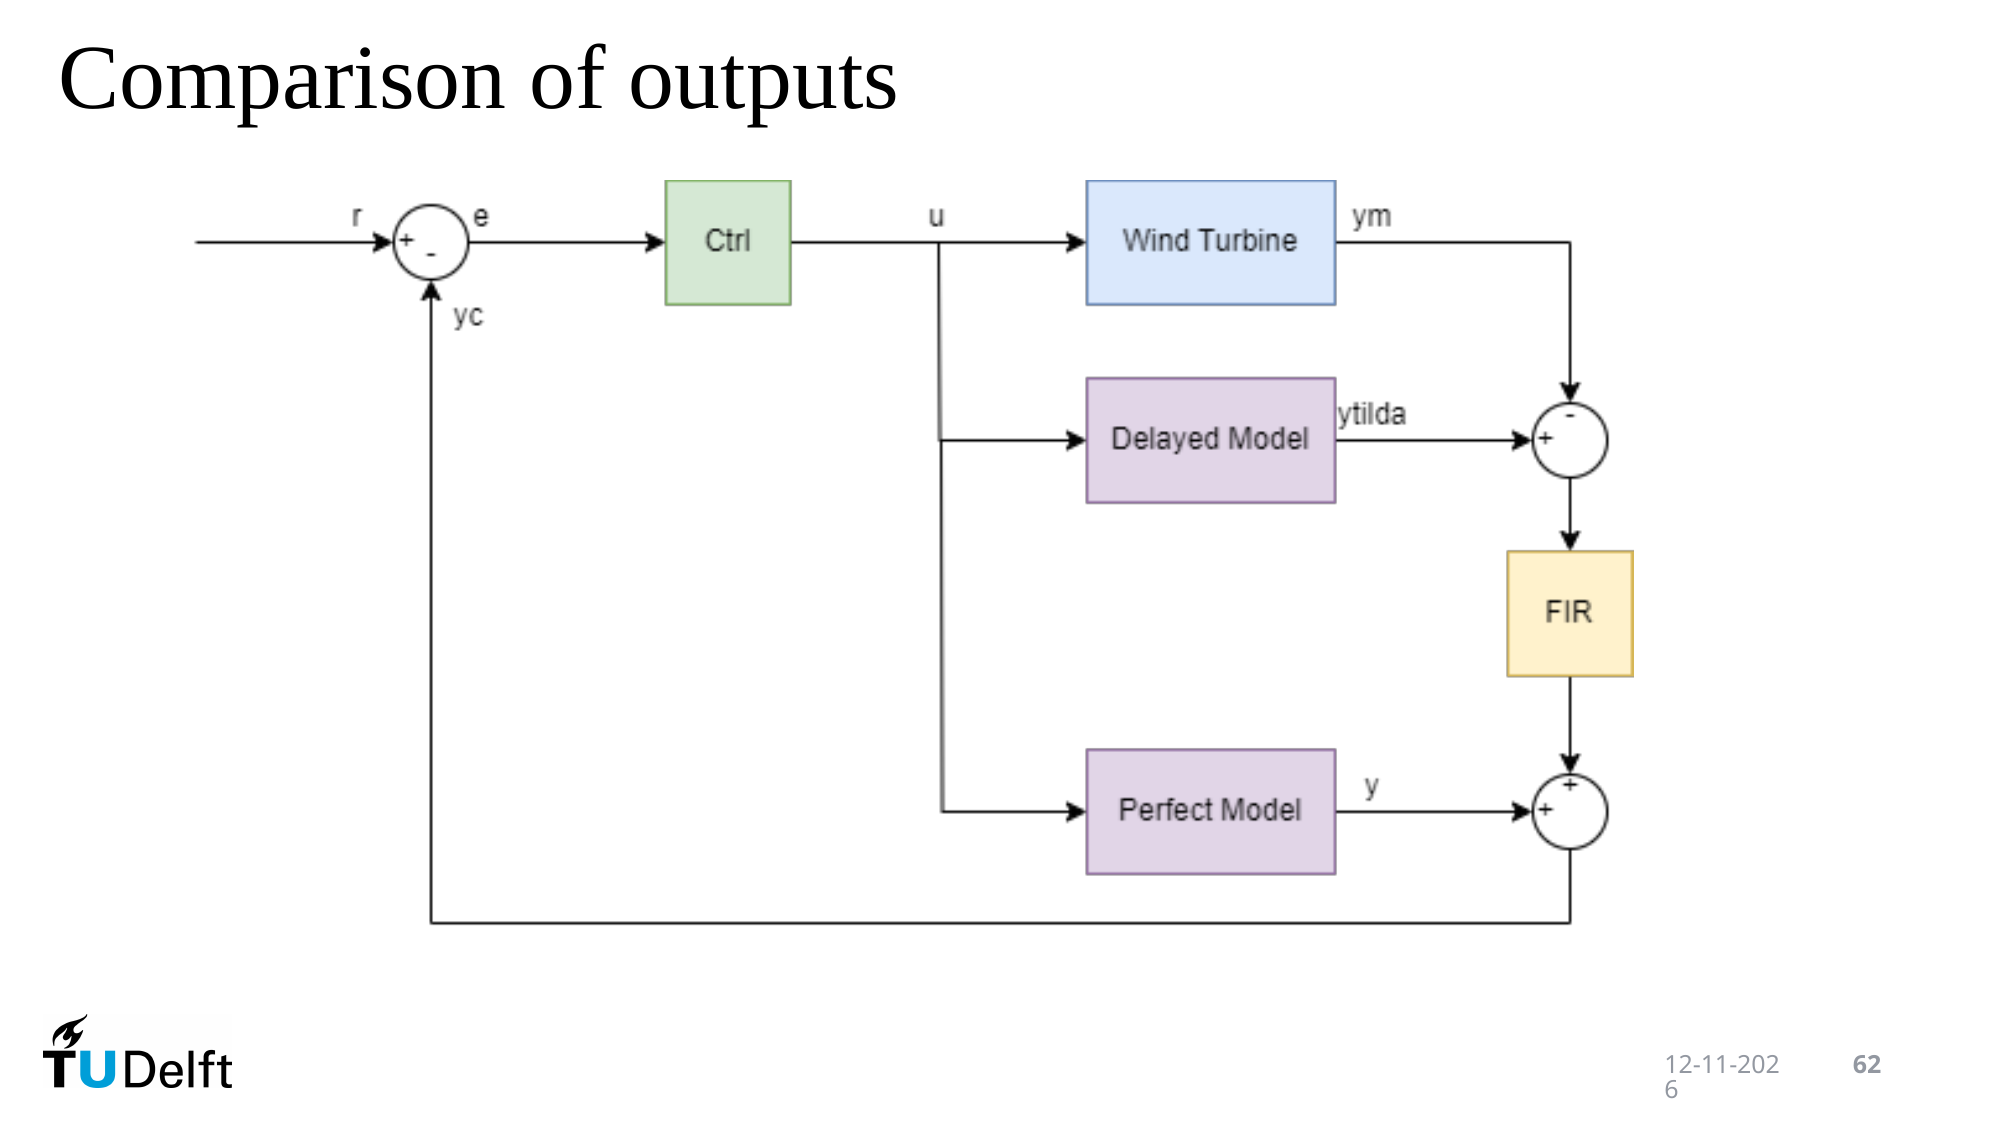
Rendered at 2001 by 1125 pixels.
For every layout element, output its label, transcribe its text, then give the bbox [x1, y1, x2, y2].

picture [178, 180, 1634, 945]
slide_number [1664, 739, 1791, 1125]
picture [43, 1014, 232, 1088]
slide_number 62 [1833, 739, 1882, 1125]
title Comparison of outputs [43, 18, 1769, 141]
